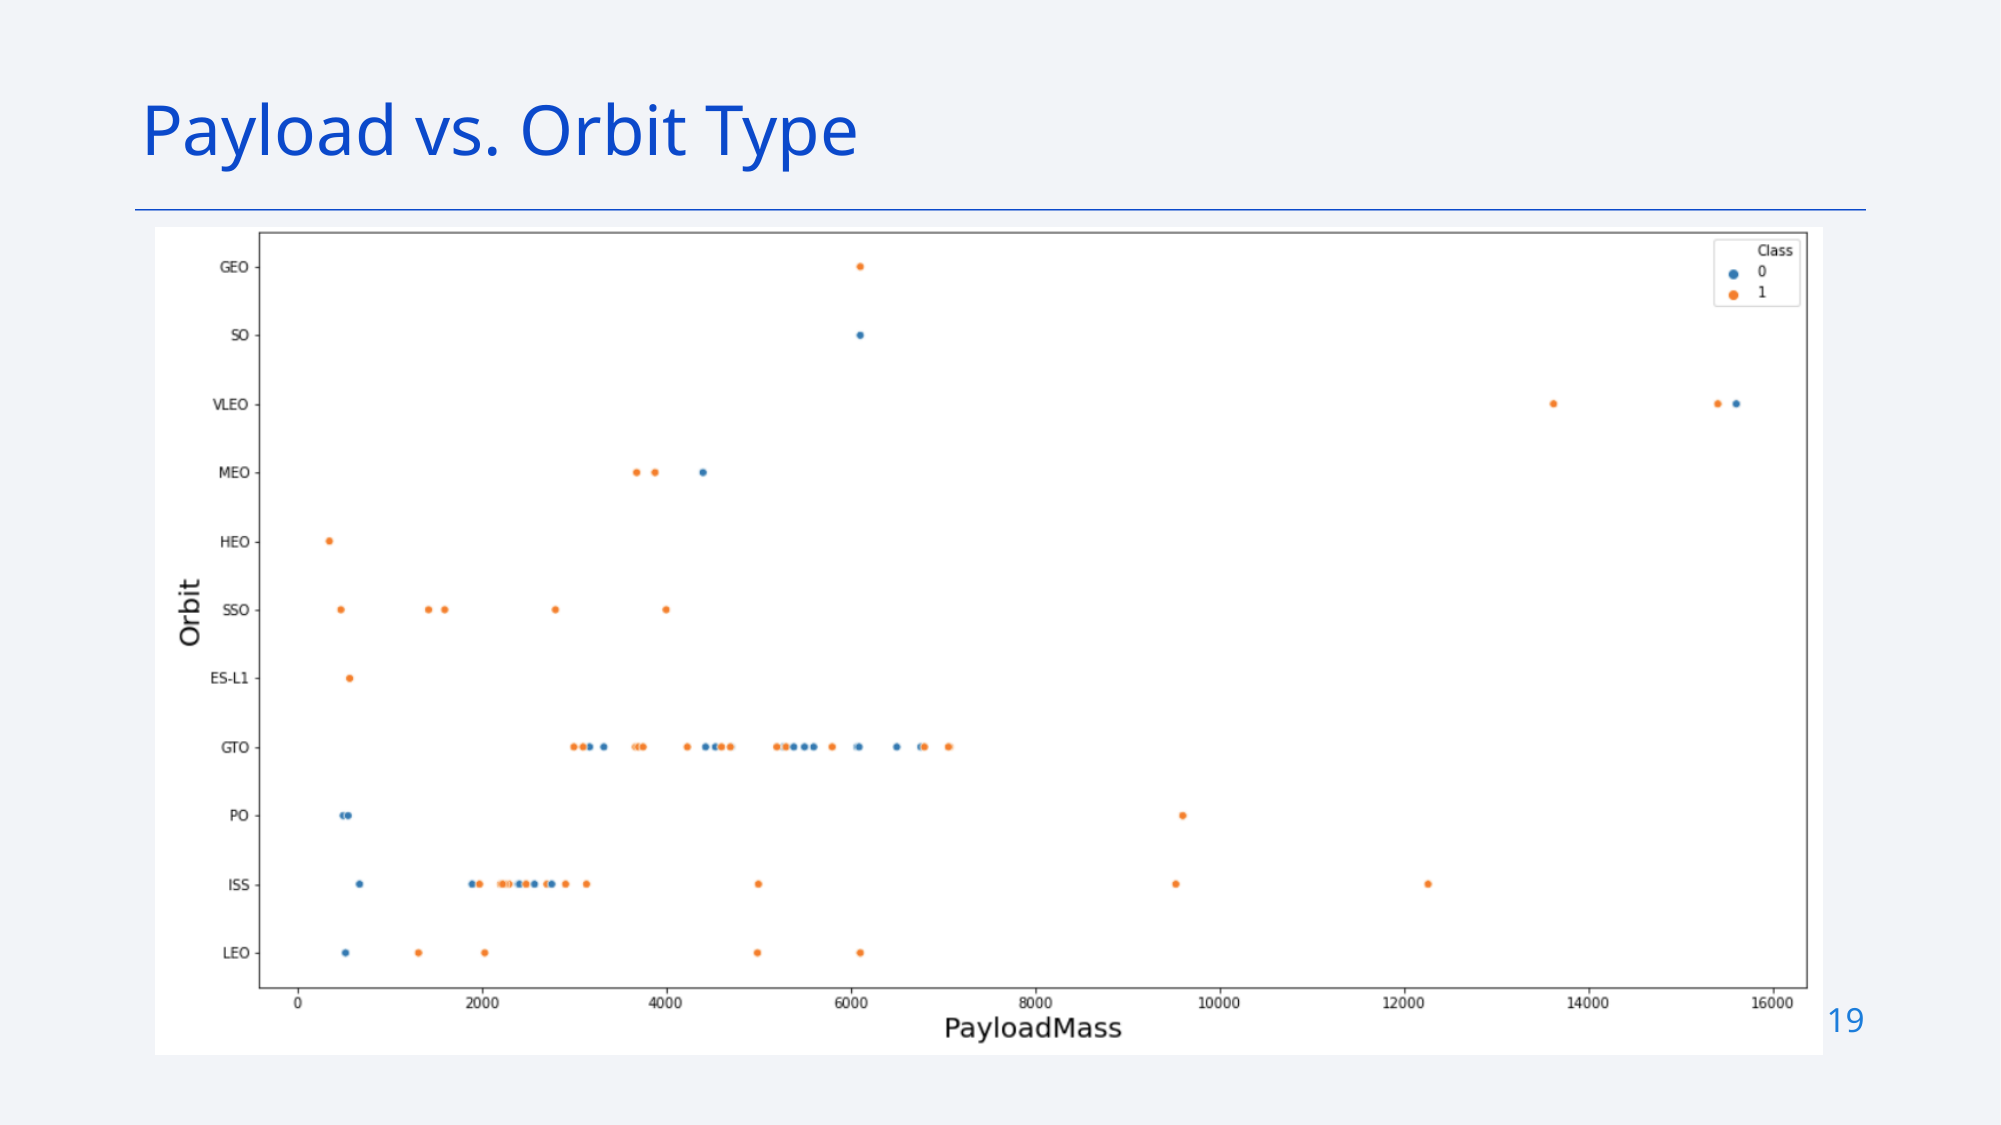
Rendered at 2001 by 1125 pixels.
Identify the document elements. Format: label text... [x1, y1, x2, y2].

picture [0, 0, 2001, 1125]
slide_number 19 [1823, 988, 1880, 1055]
text_box Payload vs. Orbit Type [126, 88, 1852, 179]
